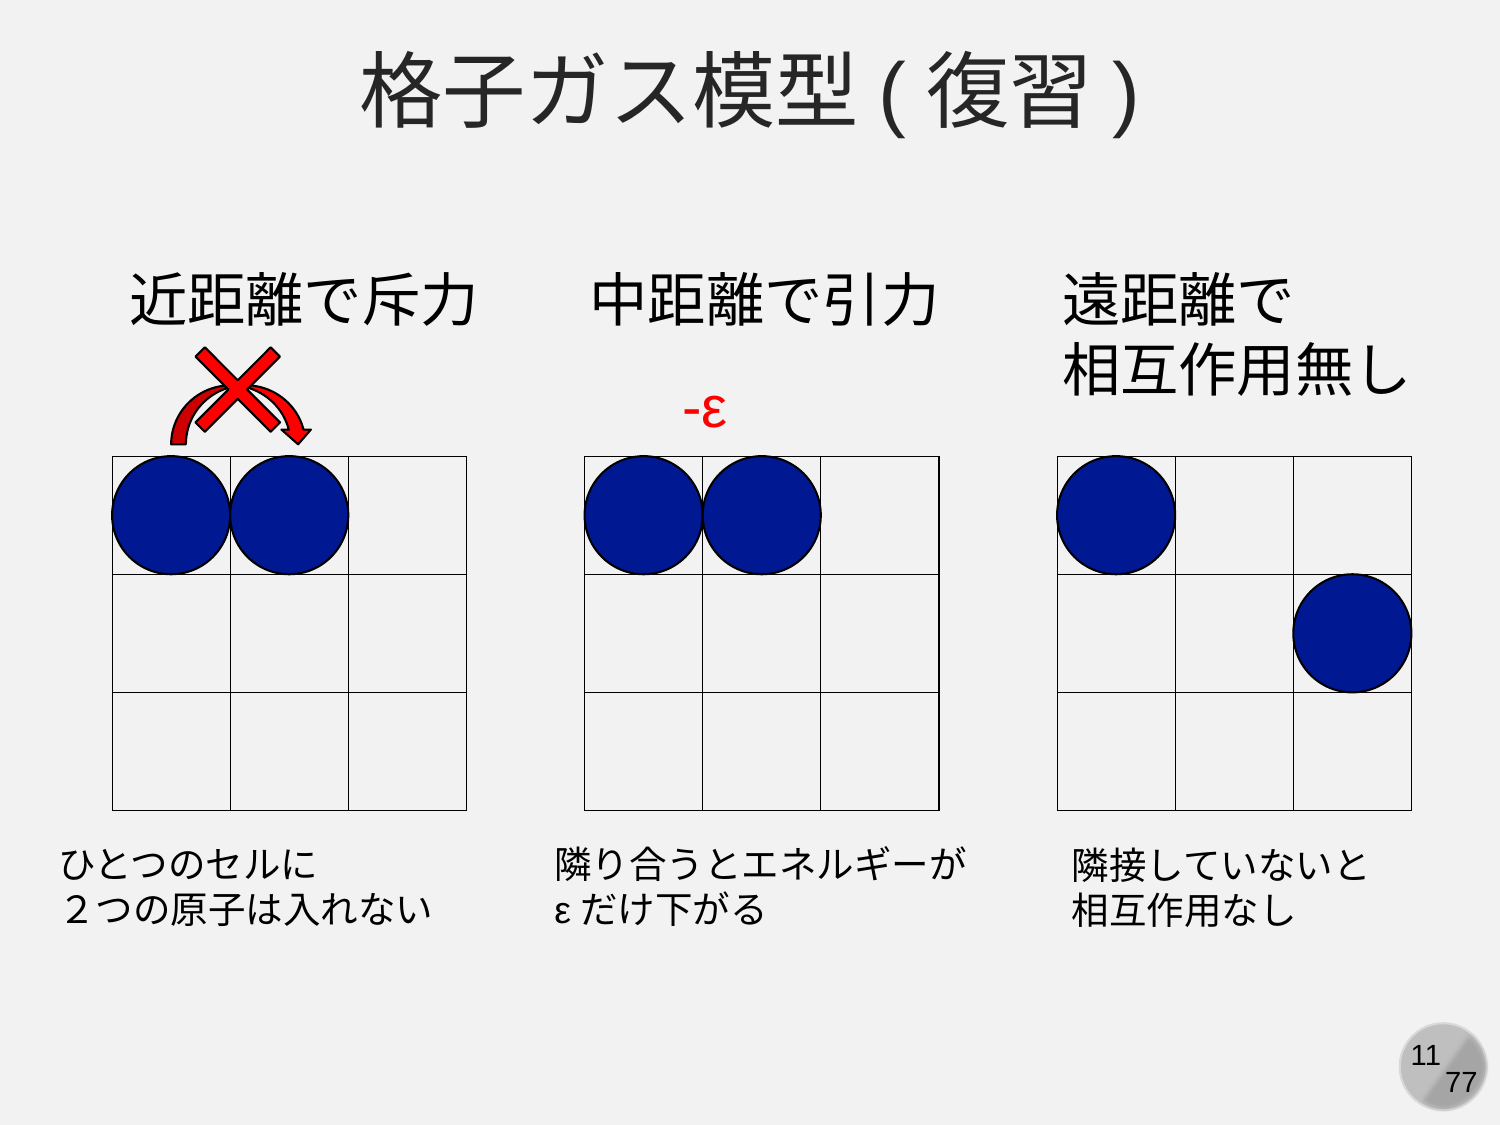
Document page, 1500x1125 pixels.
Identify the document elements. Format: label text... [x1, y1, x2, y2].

text_box [170, 385, 226, 446]
text_box [703, 457, 820, 574]
text_box [231, 457, 348, 574]
text_box -ε [667, 361, 743, 447]
text_box ひとつのセルに ２つの原子は入れない [43, 834, 448, 939]
text_box [194, 346, 281, 433]
text_box 隣り合うとエネルギーが εだけ下がる [539, 834, 982, 939]
text_box 遠距離で 相互作用無し [1047, 255, 1427, 410]
text_box [1058, 457, 1175, 574]
text_box [113, 457, 230, 574]
text_box 隣接していないと 相互作用なし [1056, 834, 1386, 940]
text_box 中距離で引力 [575, 255, 955, 341]
text_box [250, 384, 312, 446]
text_box 近距離で斥力 [114, 255, 494, 341]
text_box [1294, 575, 1411, 692]
text_box [585, 457, 702, 574]
list 格子ガス模型(復習) [0, 31, 1500, 155]
